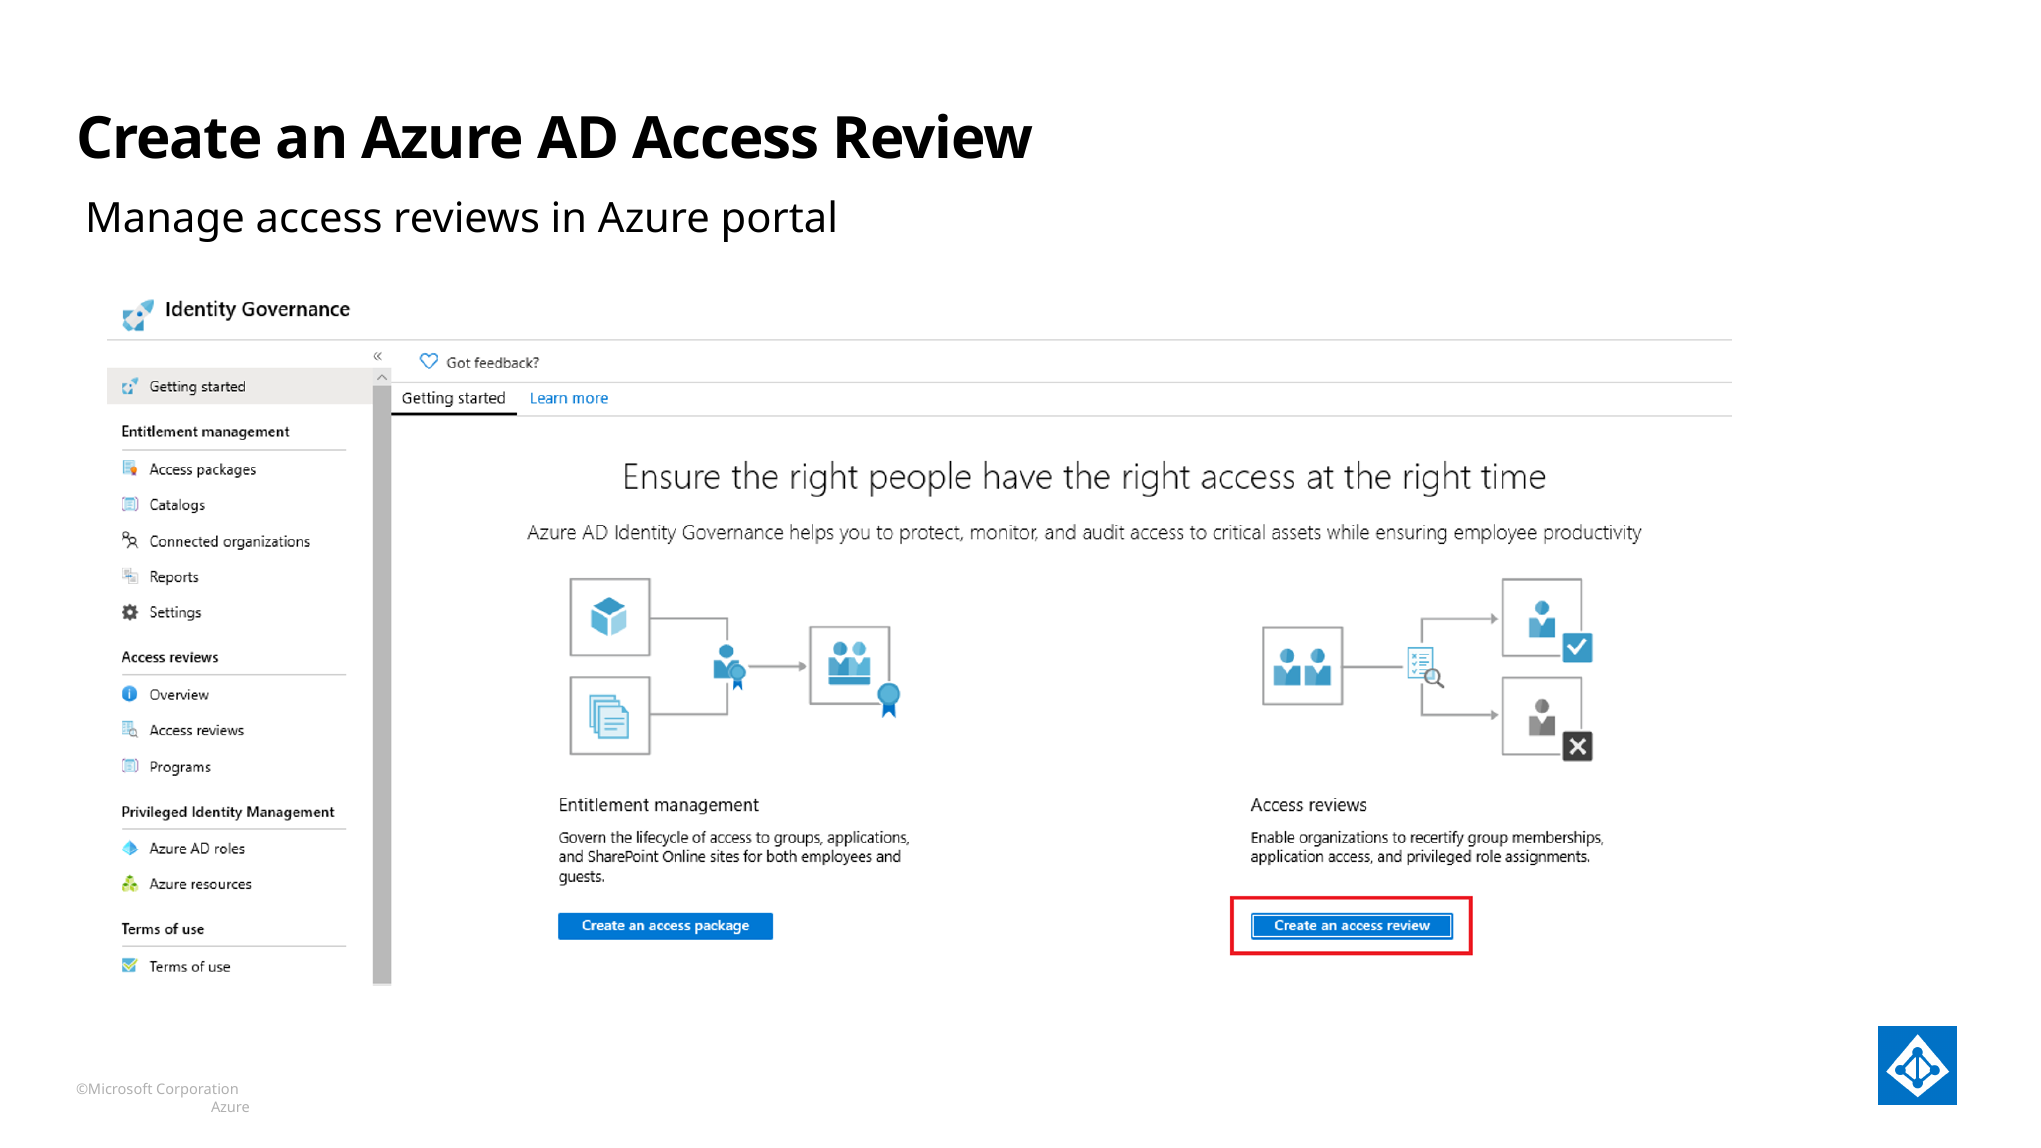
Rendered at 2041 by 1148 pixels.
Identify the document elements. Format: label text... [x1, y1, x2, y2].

title Create an Azure AD Access Review [76, 103, 1969, 172]
picture [101, 288, 1732, 986]
picture [1878, 1026, 1957, 1105]
list Manage access reviews in Azure portal [85, 191, 1656, 242]
